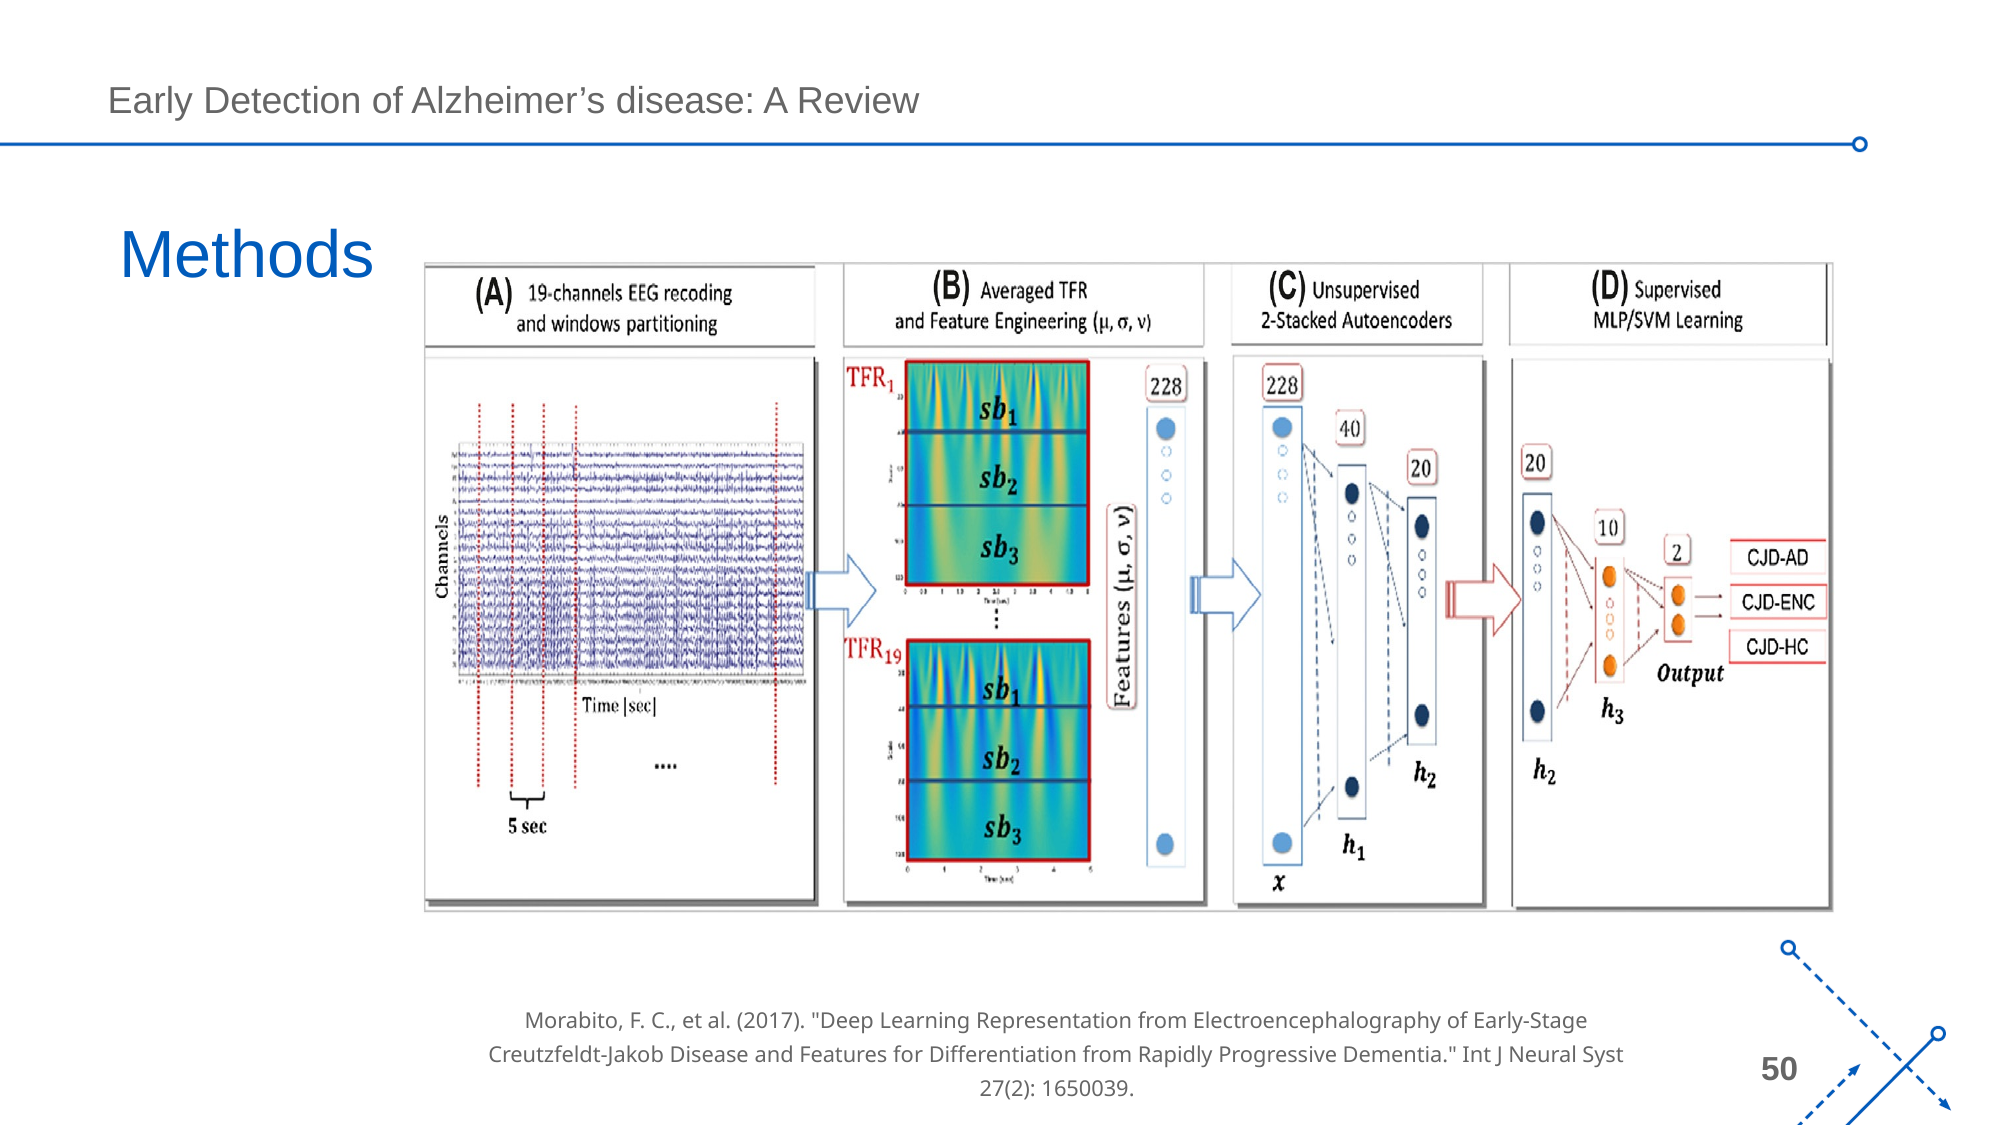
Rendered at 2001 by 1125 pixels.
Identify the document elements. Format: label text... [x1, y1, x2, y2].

text_box Morabito, F. C., et al. (2017). "Deep Learning Representation from Electroencephalography of Early-Stage Creutzfeldt-Jakob Disease and Features for Differentiation from Rapidly Progressive Dementia." Int J Neural Syst 27(2): 1650039. [449, 991, 1665, 1083]
picture [0, 0, 2001, 1125]
title Methods [104, 211, 1665, 299]
